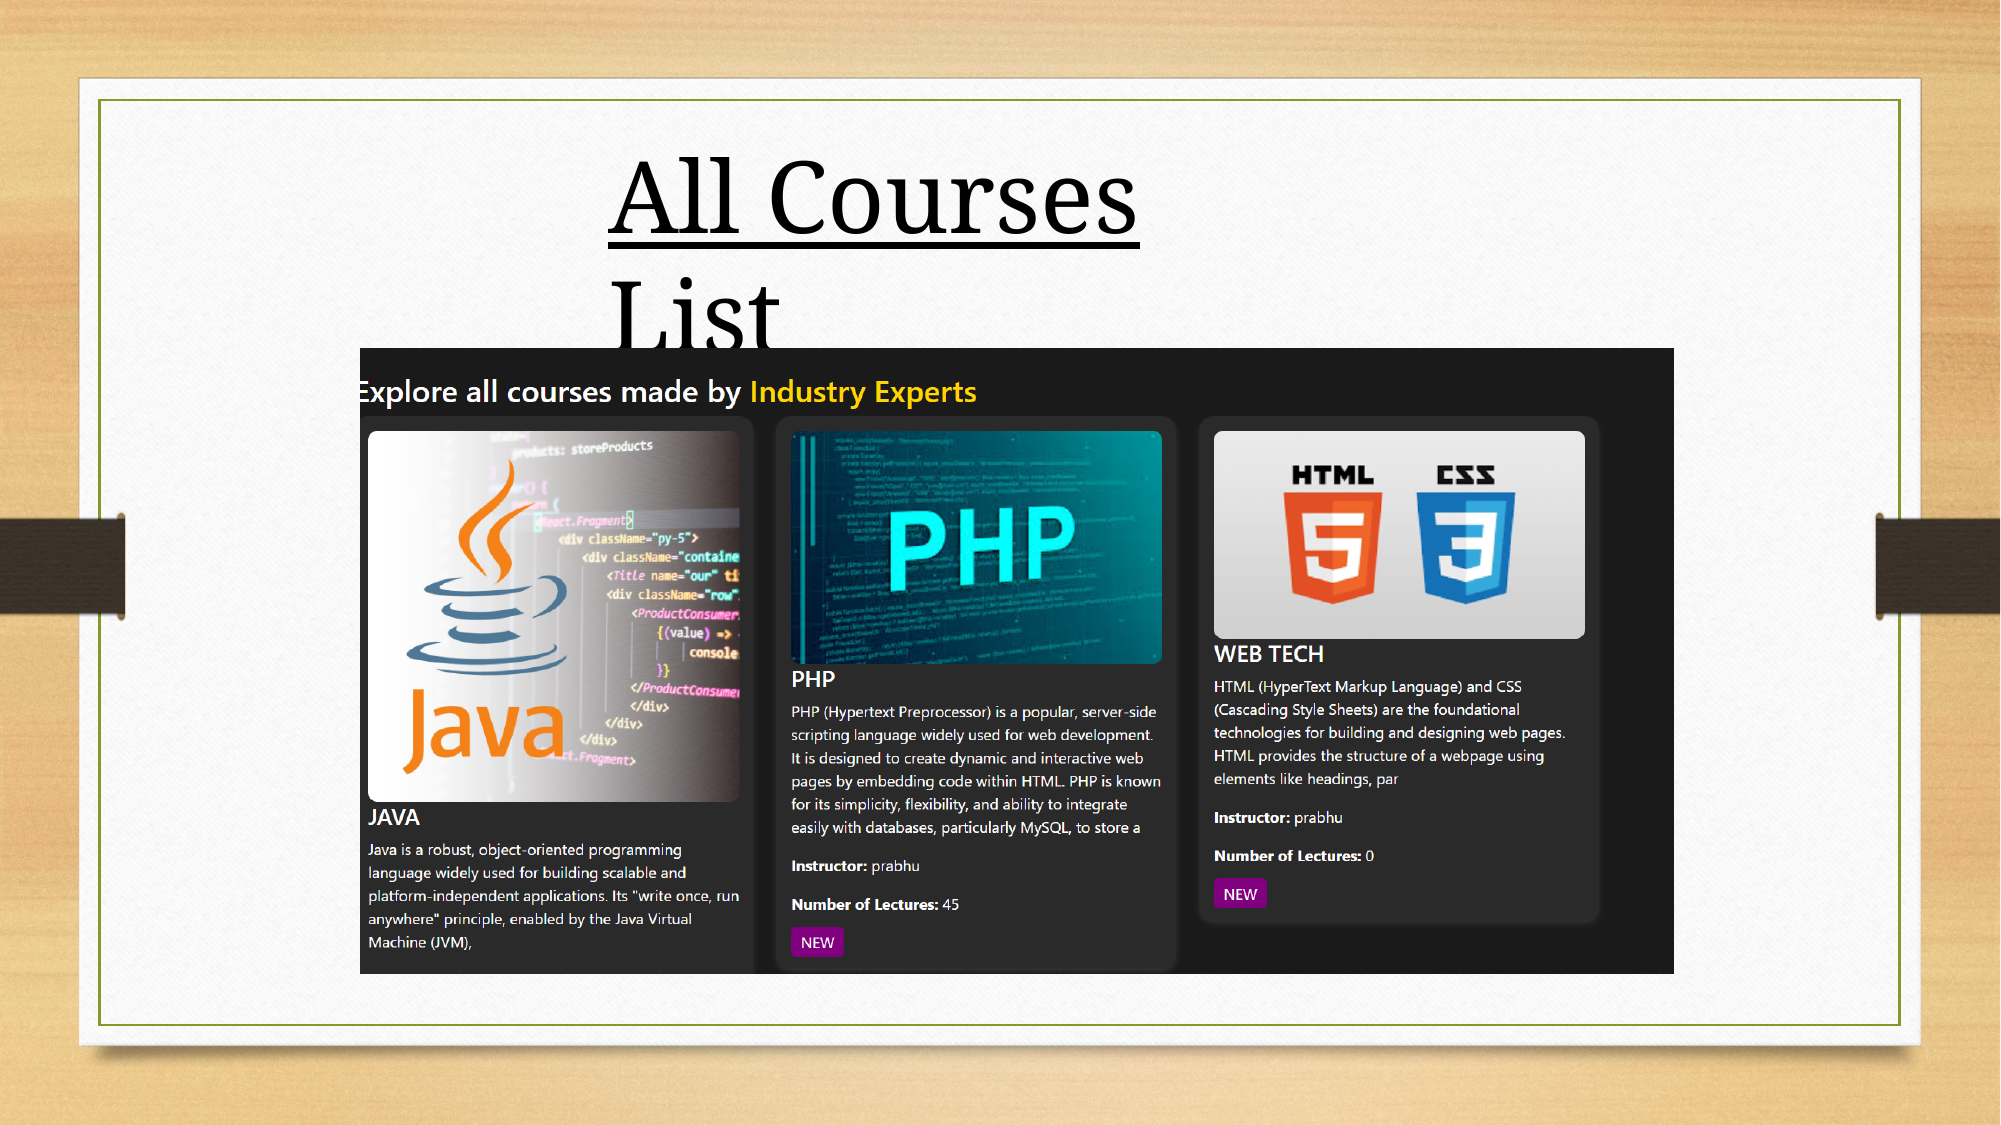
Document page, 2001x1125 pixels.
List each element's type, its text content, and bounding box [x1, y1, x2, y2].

picture [0, 0, 2001, 1125]
text_box All Courses List [593, 126, 1331, 348]
